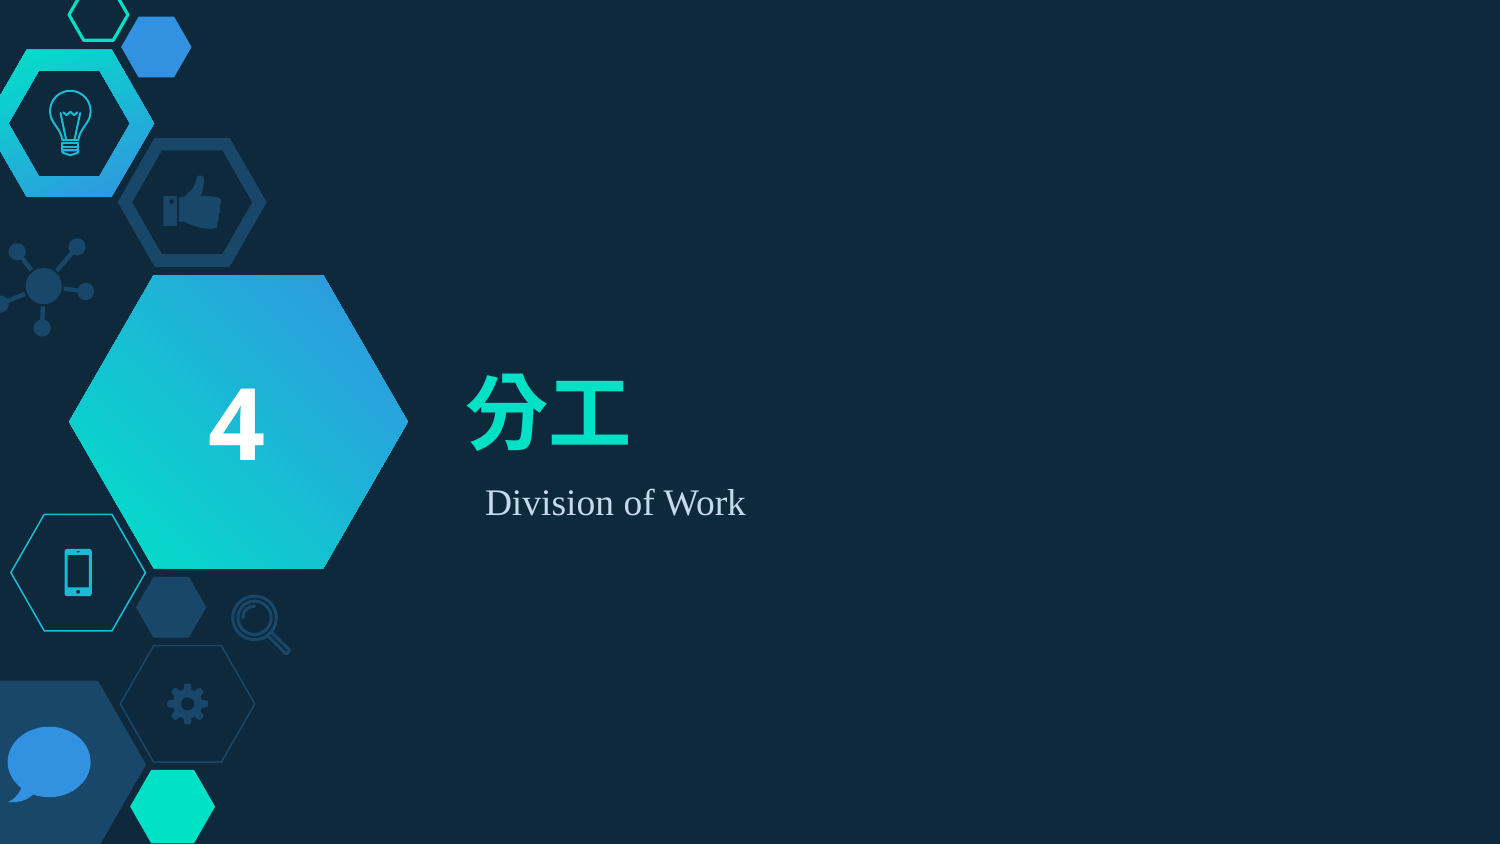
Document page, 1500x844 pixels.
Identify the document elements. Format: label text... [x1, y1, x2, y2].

title 分工 [450, 284, 1375, 475]
subtitle Division of Work [469, 462, 979, 526]
text_box 4 [67, 274, 407, 566]
